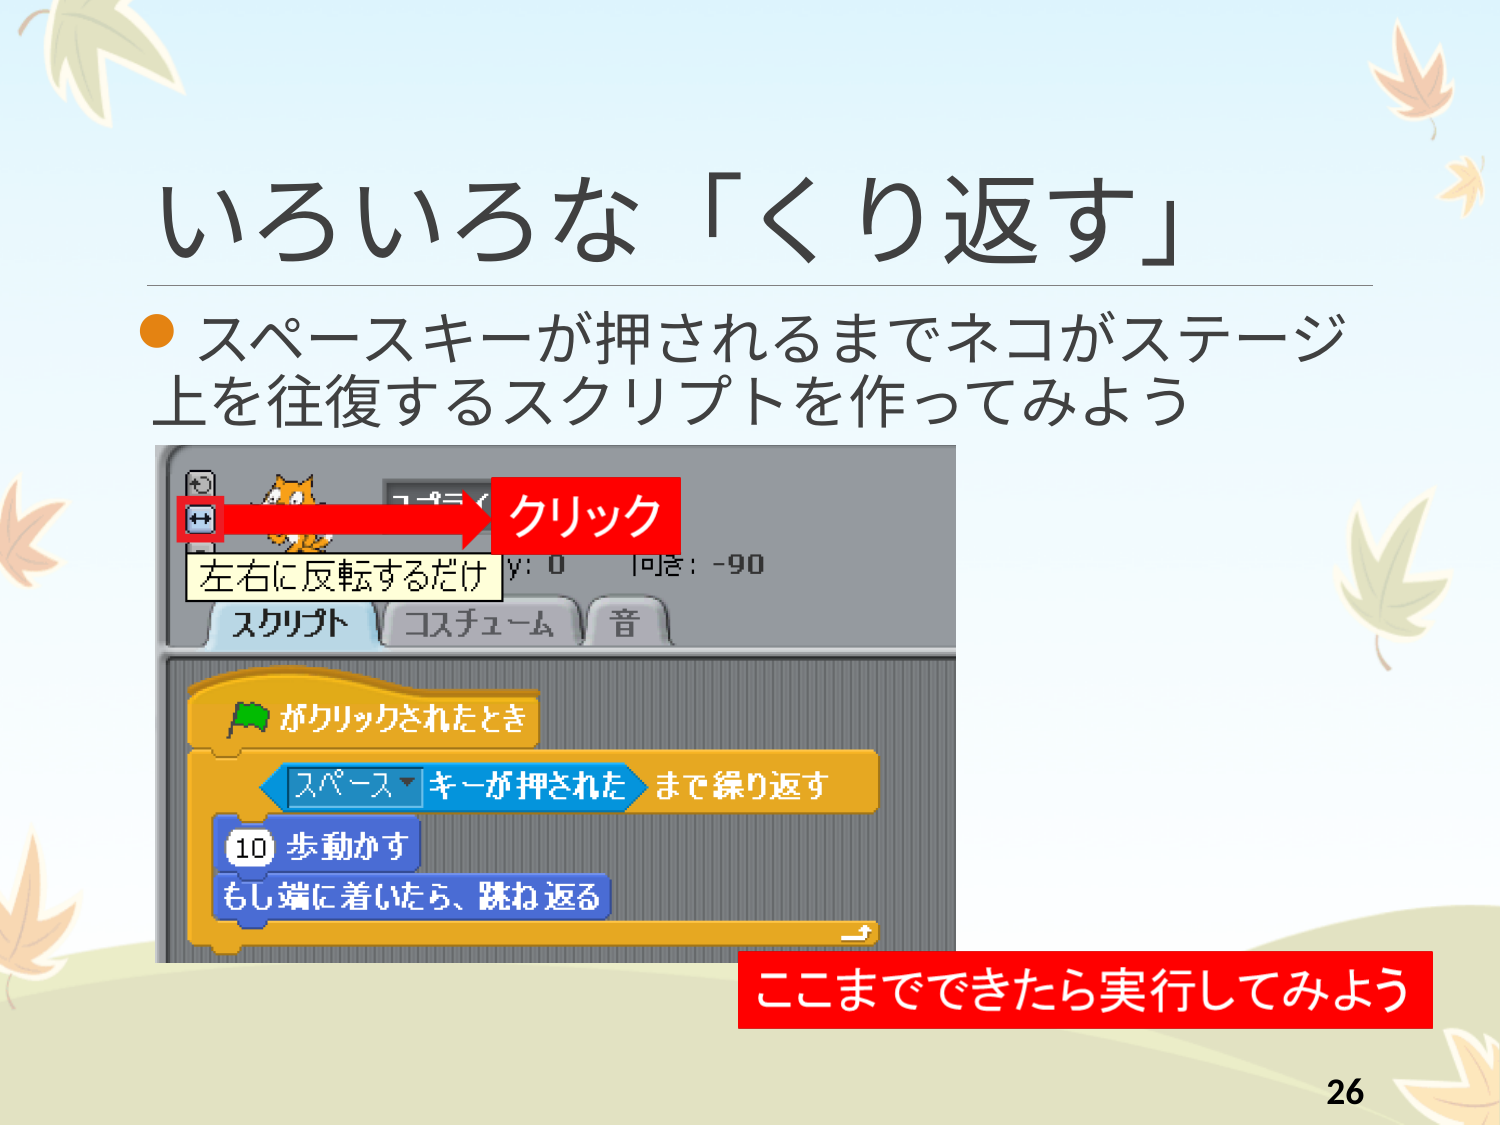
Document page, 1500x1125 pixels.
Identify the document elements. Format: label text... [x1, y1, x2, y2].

list スペースキーが押されるまでネコがステージ上を往復するスクリプトを作ってみよう [135, 302, 1373, 963]
slide_number 25 [1218, 1059, 1380, 1120]
title いろいろな「くり返す」 [135, 47, 1373, 285]
picture [0, 0, 1500, 1125]
